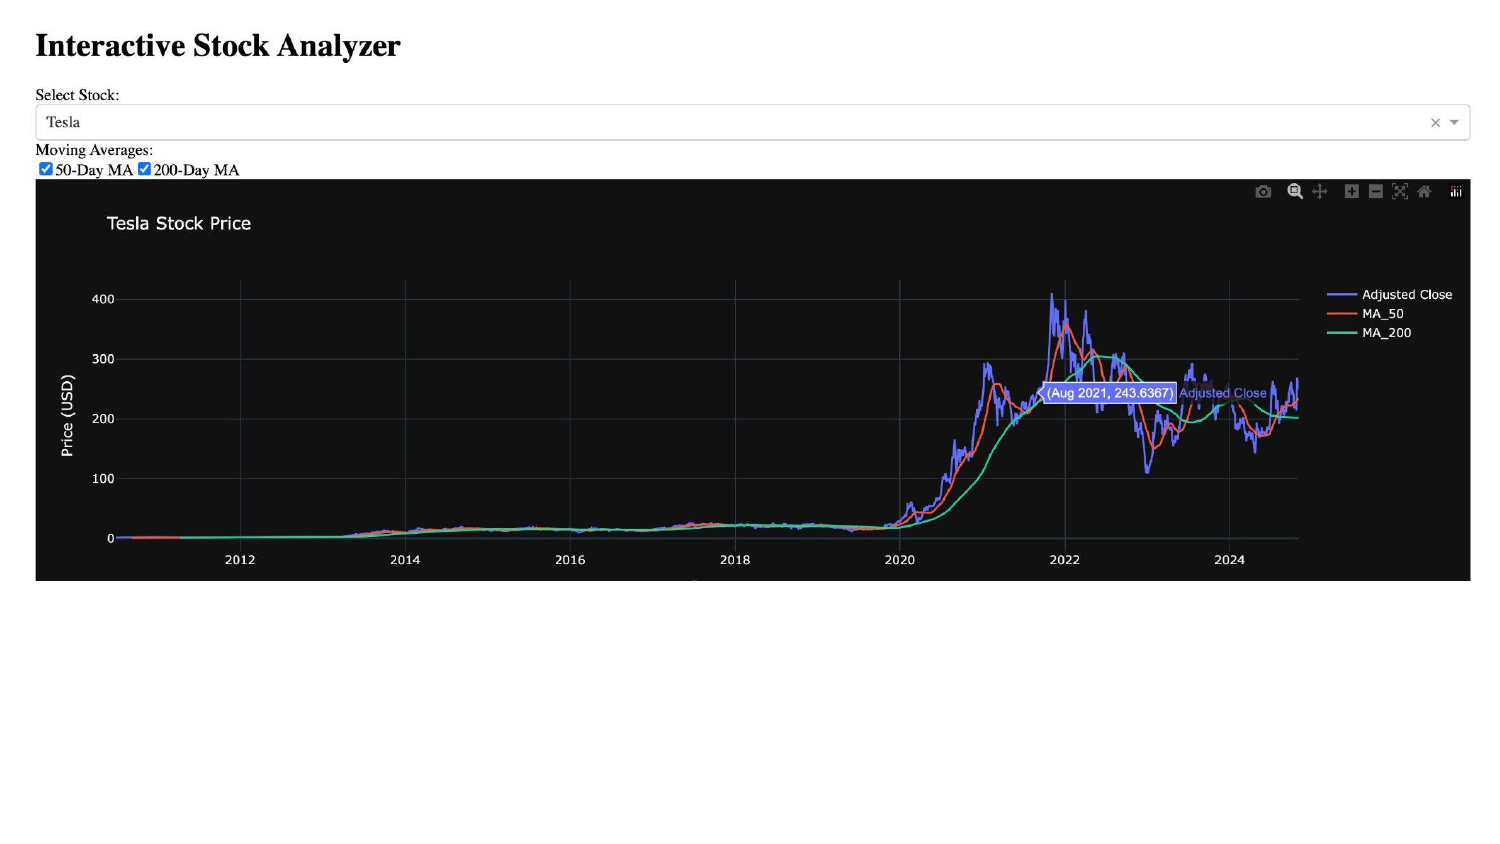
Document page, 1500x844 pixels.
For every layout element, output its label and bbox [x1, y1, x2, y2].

picture [24, 24, 1476, 581]
